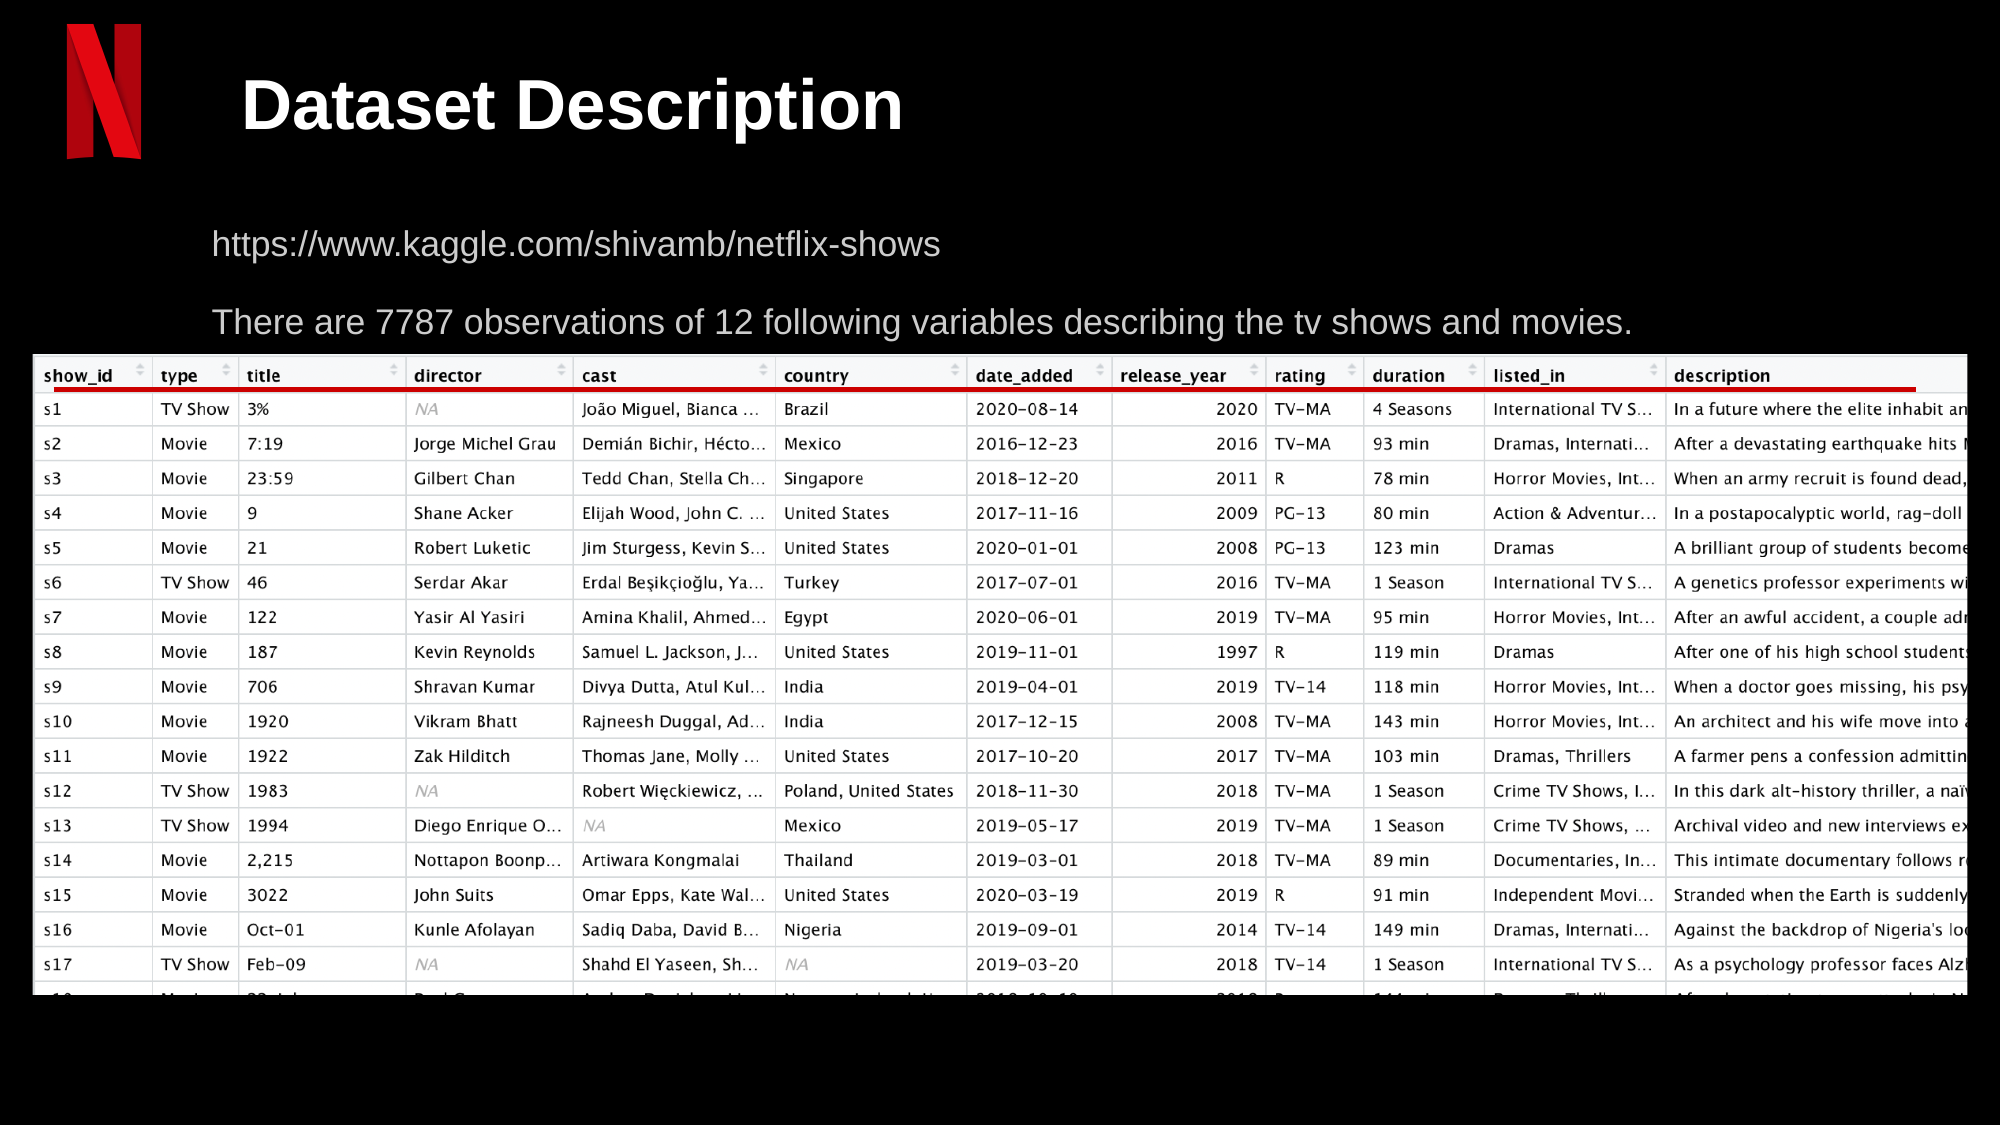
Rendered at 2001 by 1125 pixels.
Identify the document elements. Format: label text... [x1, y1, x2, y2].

picture [32, 354, 1968, 995]
picture [0, 0, 206, 184]
list https://www.kaggle.com/shivamb/netflix-shows There are 7787 observations of 12 following variables describing the tv shows and movies. [191, 198, 2000, 340]
title Dataset Description [221, 38, 1932, 164]
